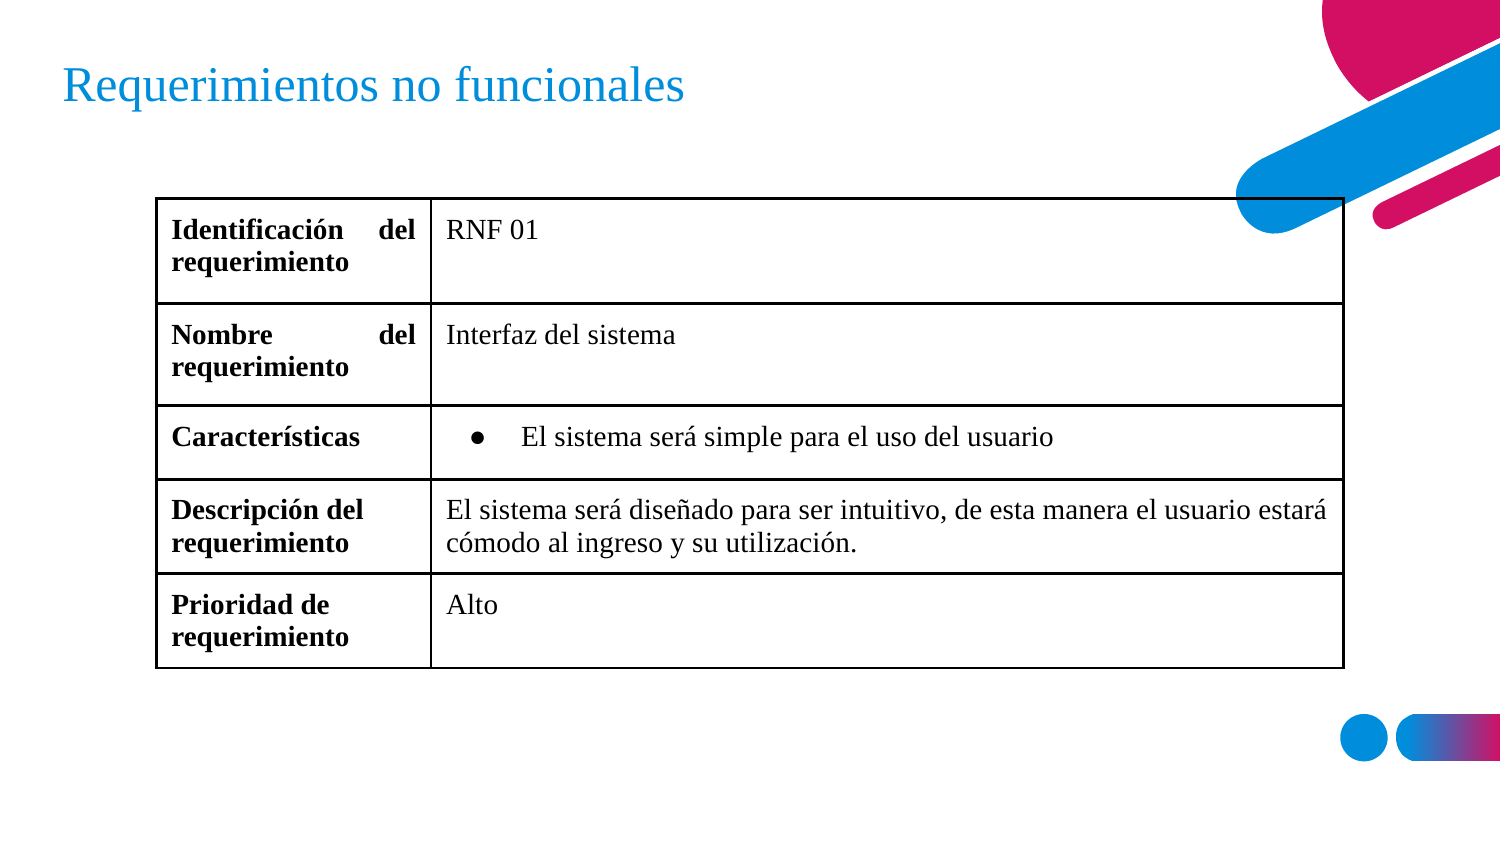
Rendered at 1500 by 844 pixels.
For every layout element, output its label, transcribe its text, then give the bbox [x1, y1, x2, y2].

table_cell El sistema será simple para el uso del usuario [432, 407, 1342, 478]
table_cell Descripción del requerimiento [158, 481, 430, 572]
table_cell Interfaz del sistema [432, 305, 1342, 404]
table_cell Nombre del requerimiento [158, 305, 430, 404]
title Requerimientos no funcionales [51, 38, 1449, 133]
table_cell Características [158, 407, 430, 478]
table_cell Alto [432, 575, 1342, 667]
table_header RNF 01 [432, 200, 1342, 302]
table_cell Prioridad de requerimiento [158, 575, 430, 667]
table_cell El sistema será diseñado para ser intuitivo, de esta manera el usuario estará cómodo al ingreso y su utilización. [432, 481, 1342, 572]
table_header Identificación del requerimiento [158, 200, 430, 302]
